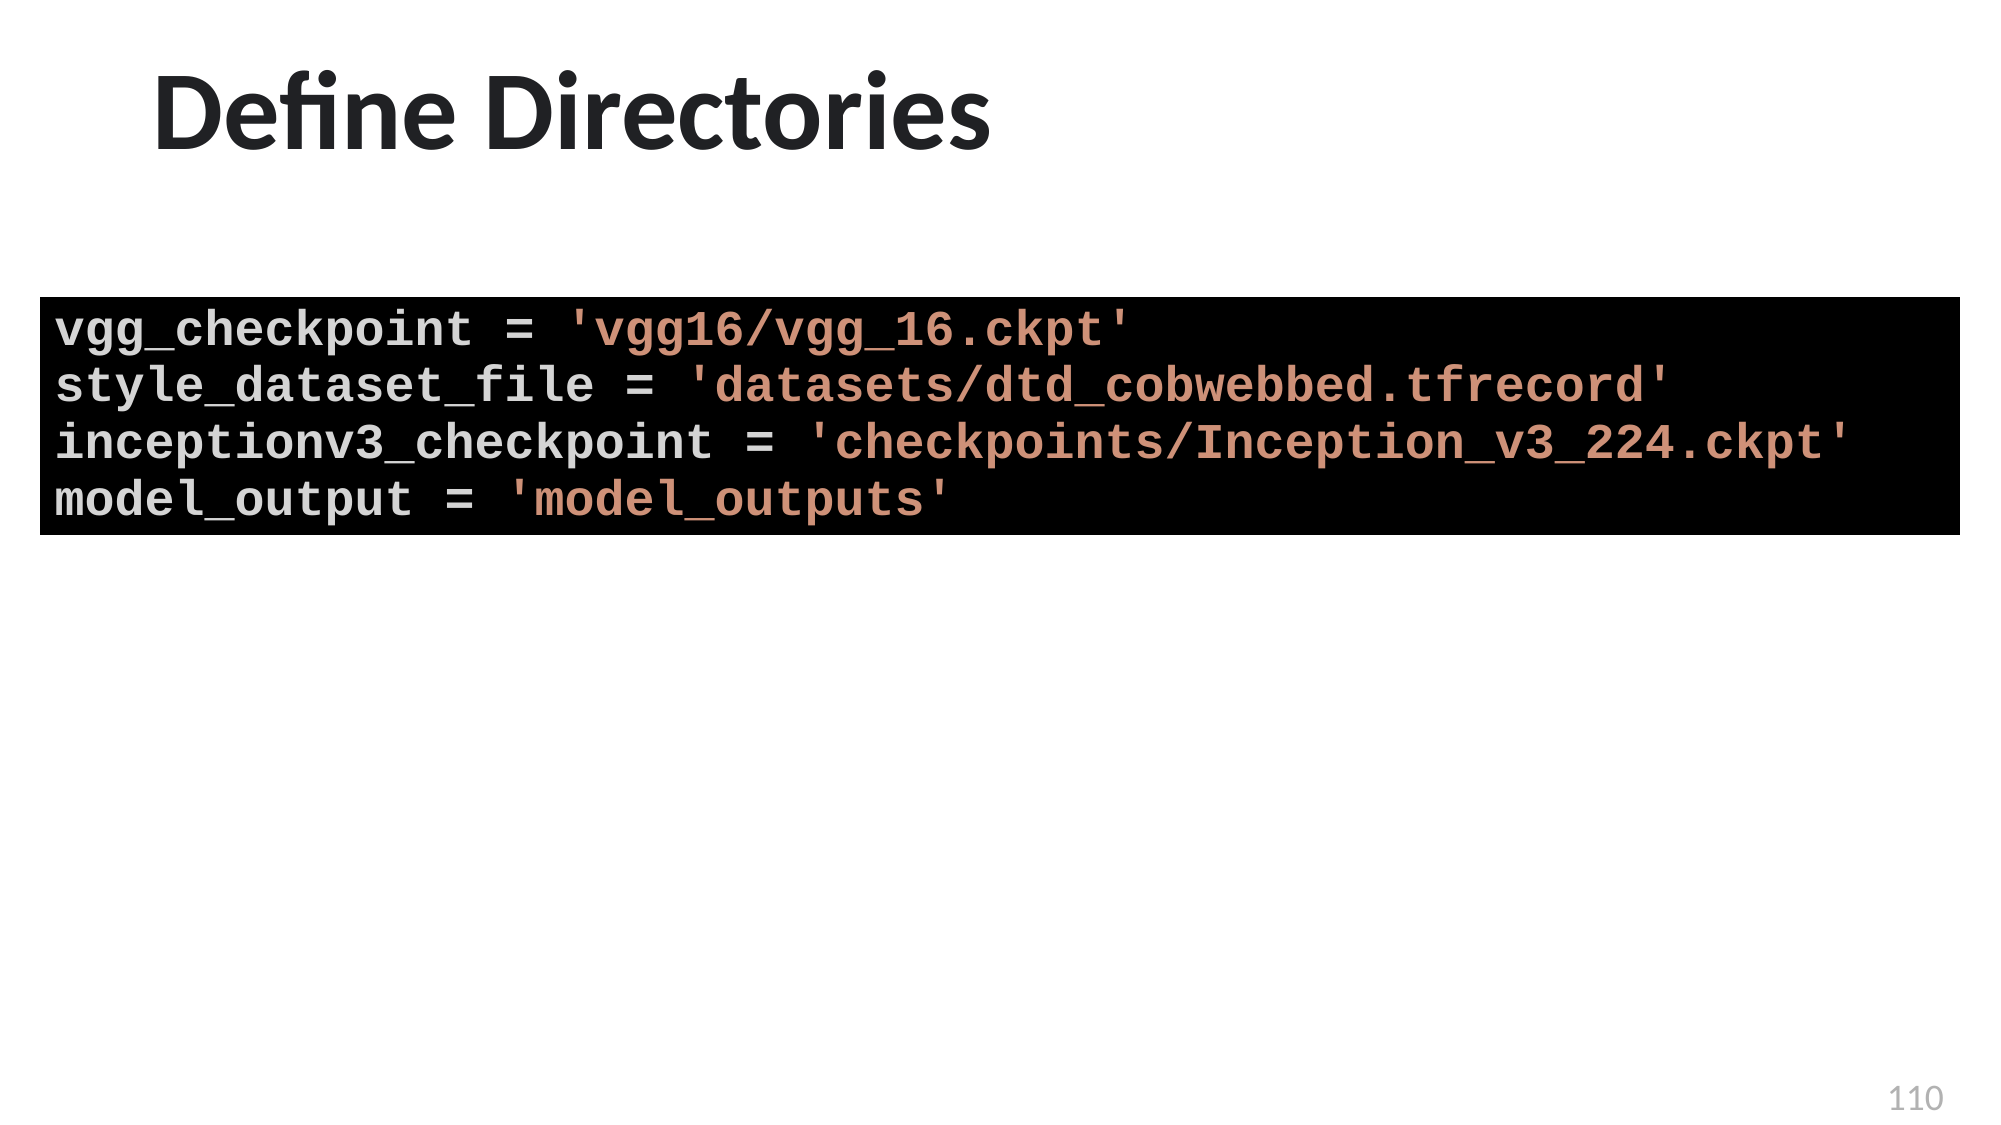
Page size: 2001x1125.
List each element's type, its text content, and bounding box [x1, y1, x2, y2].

title Define Directories [137, 28, 1863, 199]
slide_number 110 [1508, 1065, 1959, 1125]
table_header vgg_checkpoint = 'vgg16/vgg_16.ckpt' style_dataset_file = 'datasets/dtd_cobwebbed.tfrecord' inceptionv3_checkpoint = 'checkpoints/Inception_v3_224.ckpt' model_output = 'model_outputs' [40, 297, 1960, 535]
